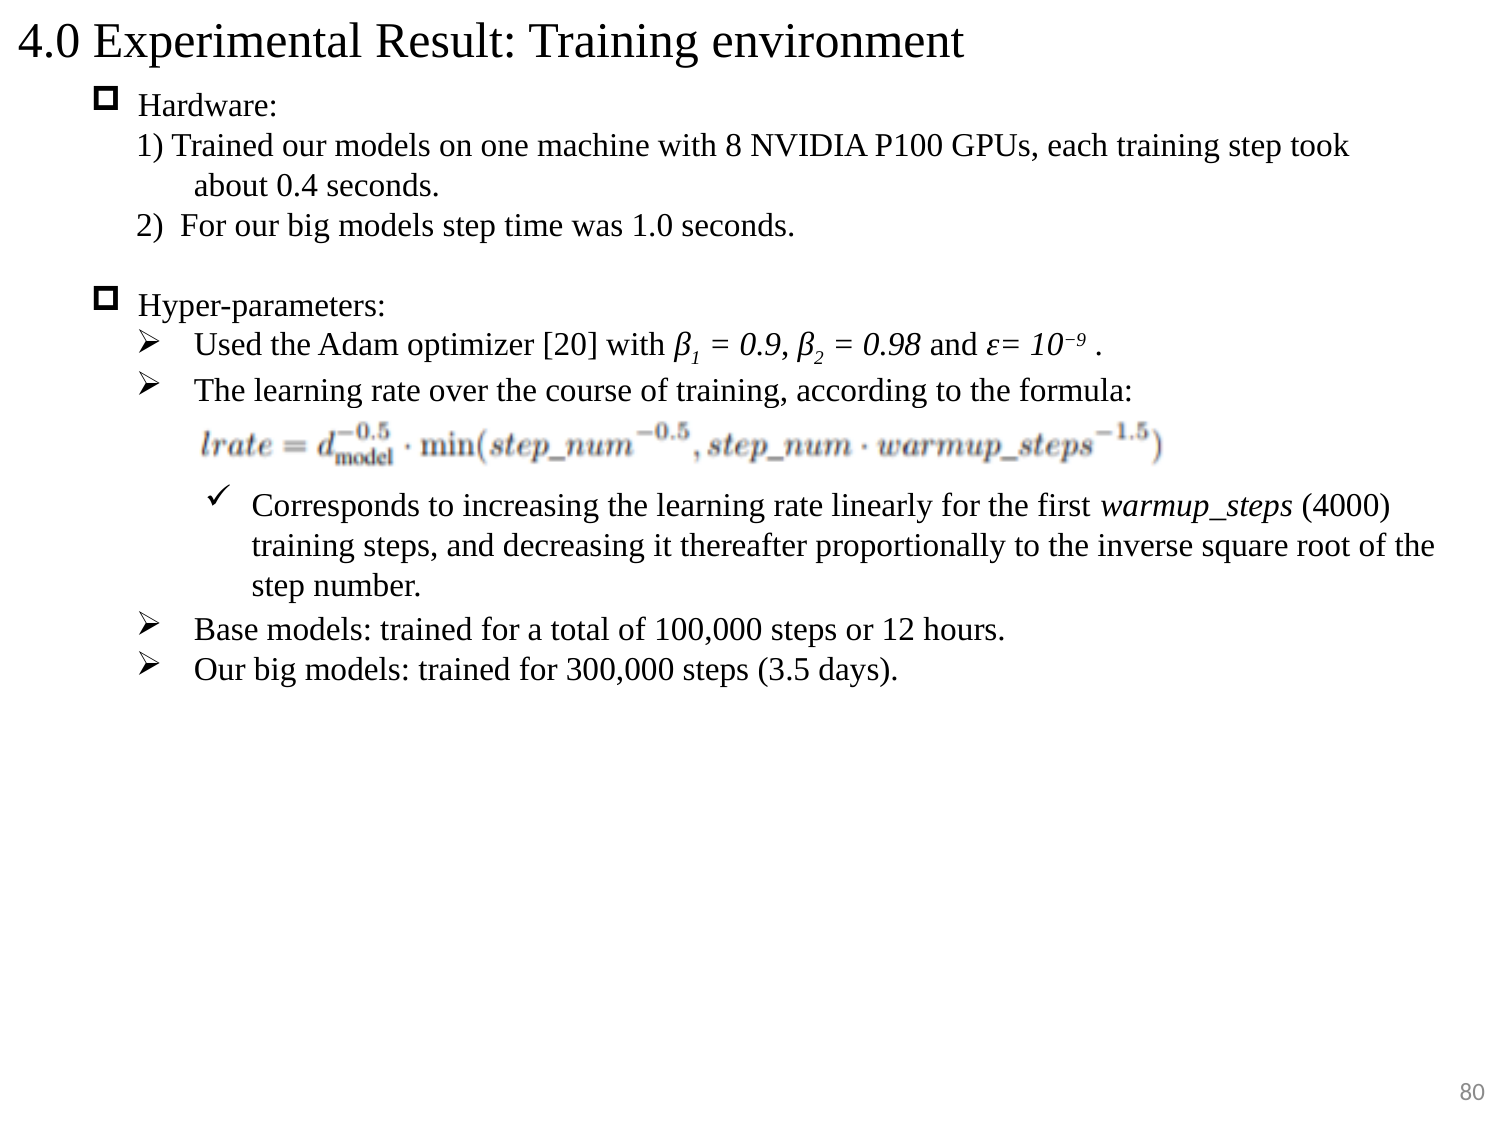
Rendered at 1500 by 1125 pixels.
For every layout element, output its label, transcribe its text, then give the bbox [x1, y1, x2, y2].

text_box Hardware: 1) Trained our models on one machine with 8 NVIDIA P100 GPUs, each training step took about 0.4 seconds. 2) For our big models step time was 1.0 seconds. Hyper-parameters: Used the Adam optimizer [20] with β1 = 0.9, β2 = 0.98 and ε= 10−9 . The learning rate over the course of training, according to the formula: Base models: trained for a total of 100,000 steps or 12 hours. Our big models: trained for 300,000 steps (3.5 days). [76, 75, 1395, 740]
picture [189, 408, 1175, 476]
text_box 4.0 Experimental Result: Training environment [3, 0, 981, 75]
text_box Corresponds to increasing the learning rate linearly for the first warmup_steps (4000) training steps, and decreasing it thereafter proportionally to the inverse square root of the step number. [189, 475, 1455, 610]
slide_number 80 [1162, 1060, 1500, 1121]
